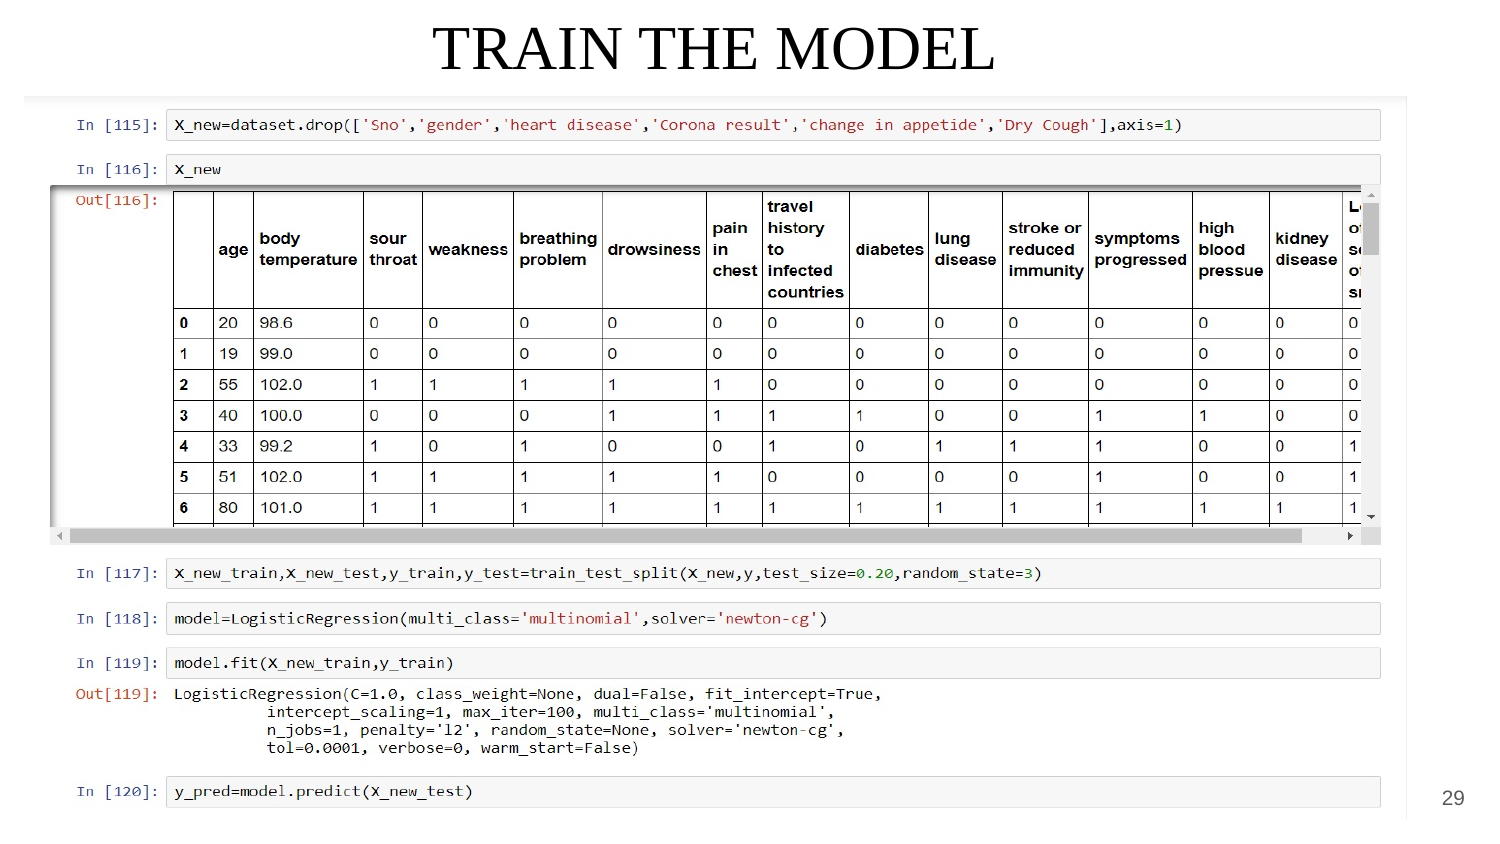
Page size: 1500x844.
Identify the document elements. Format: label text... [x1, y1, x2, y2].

title TRAIN THE MODEL [17, 7, 1415, 97]
slide_number ‹#› [1389, 764, 1480, 830]
picture [24, 96, 1407, 819]
